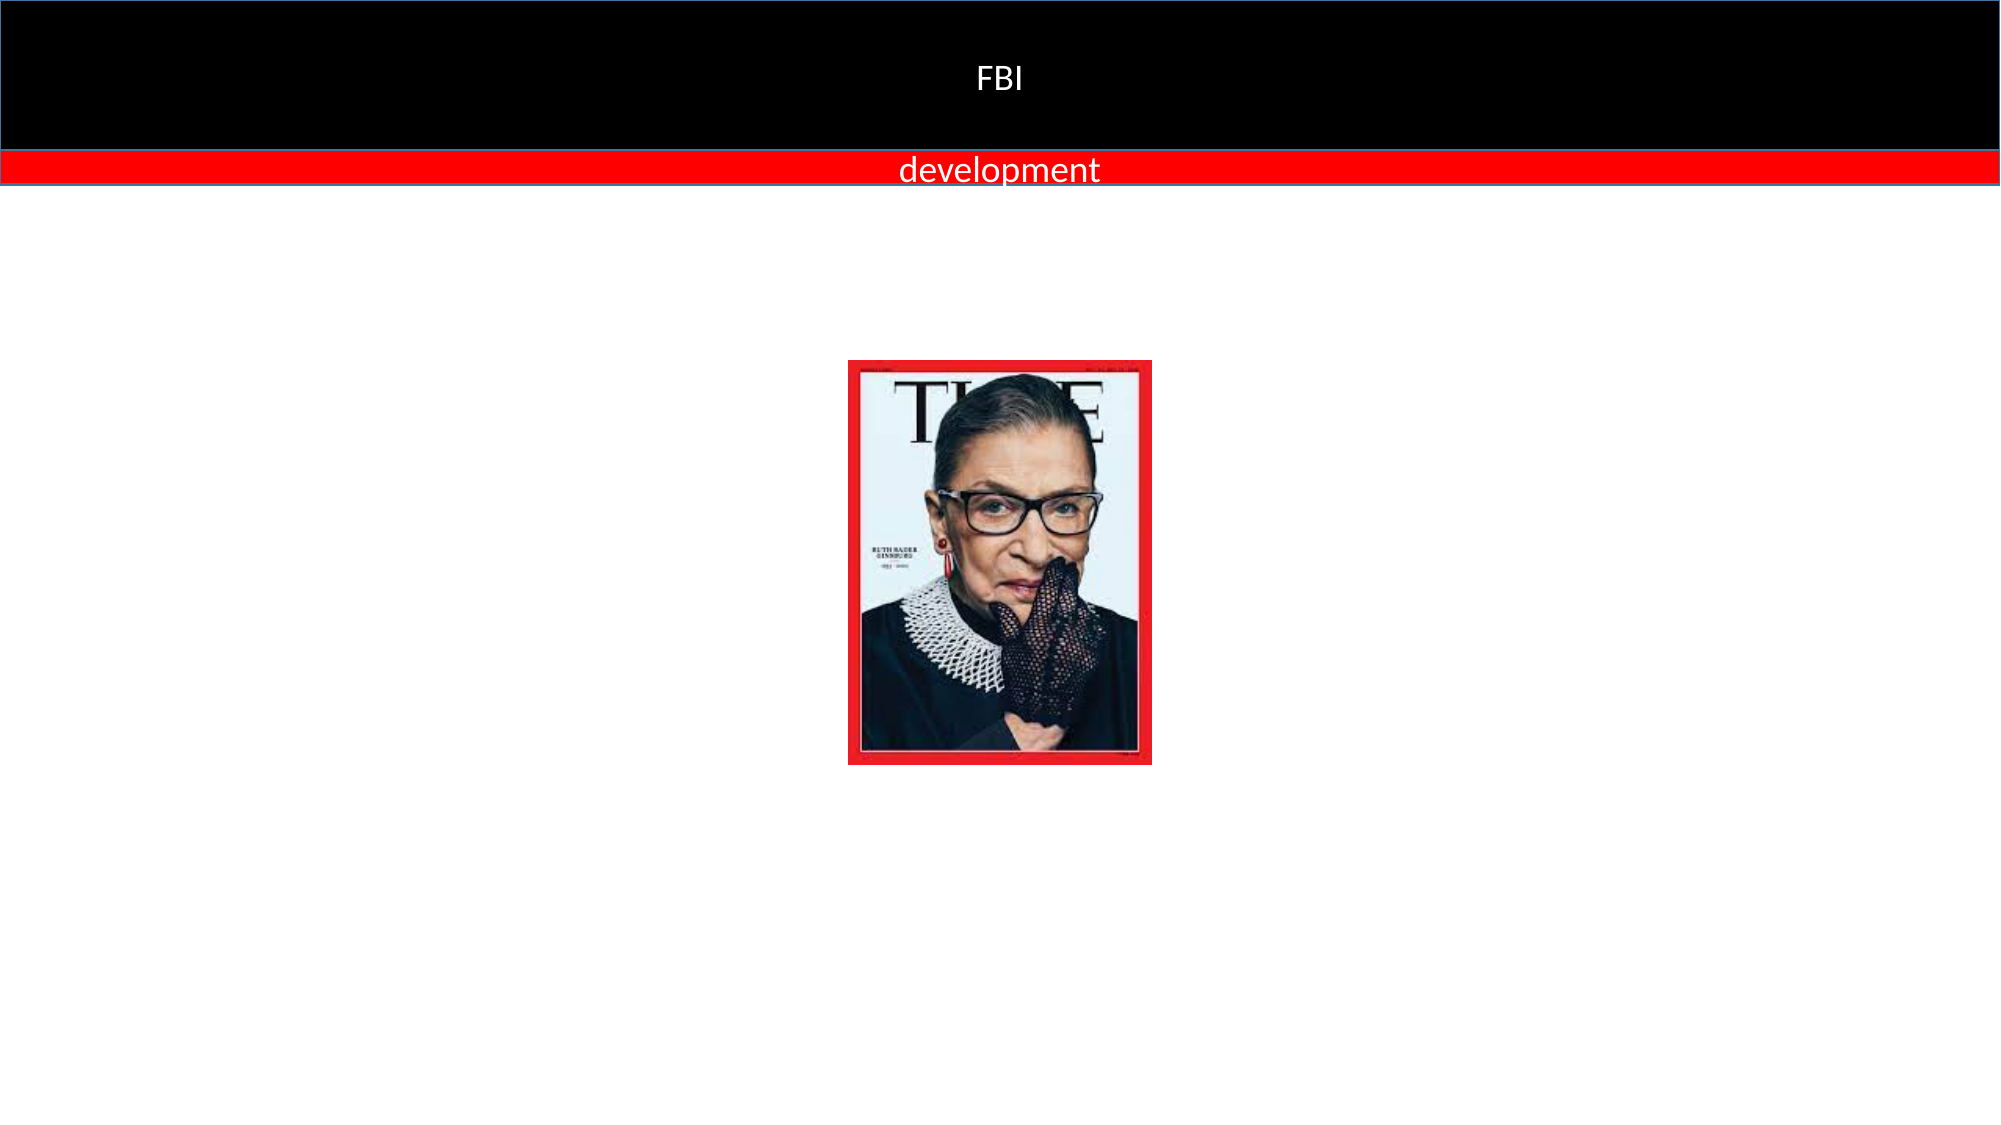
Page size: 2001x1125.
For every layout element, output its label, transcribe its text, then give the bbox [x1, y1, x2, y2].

text_box FBI [0, 0, 2000, 149]
picture [848, 360, 1152, 765]
text_box development [0, 149, 2000, 186]
